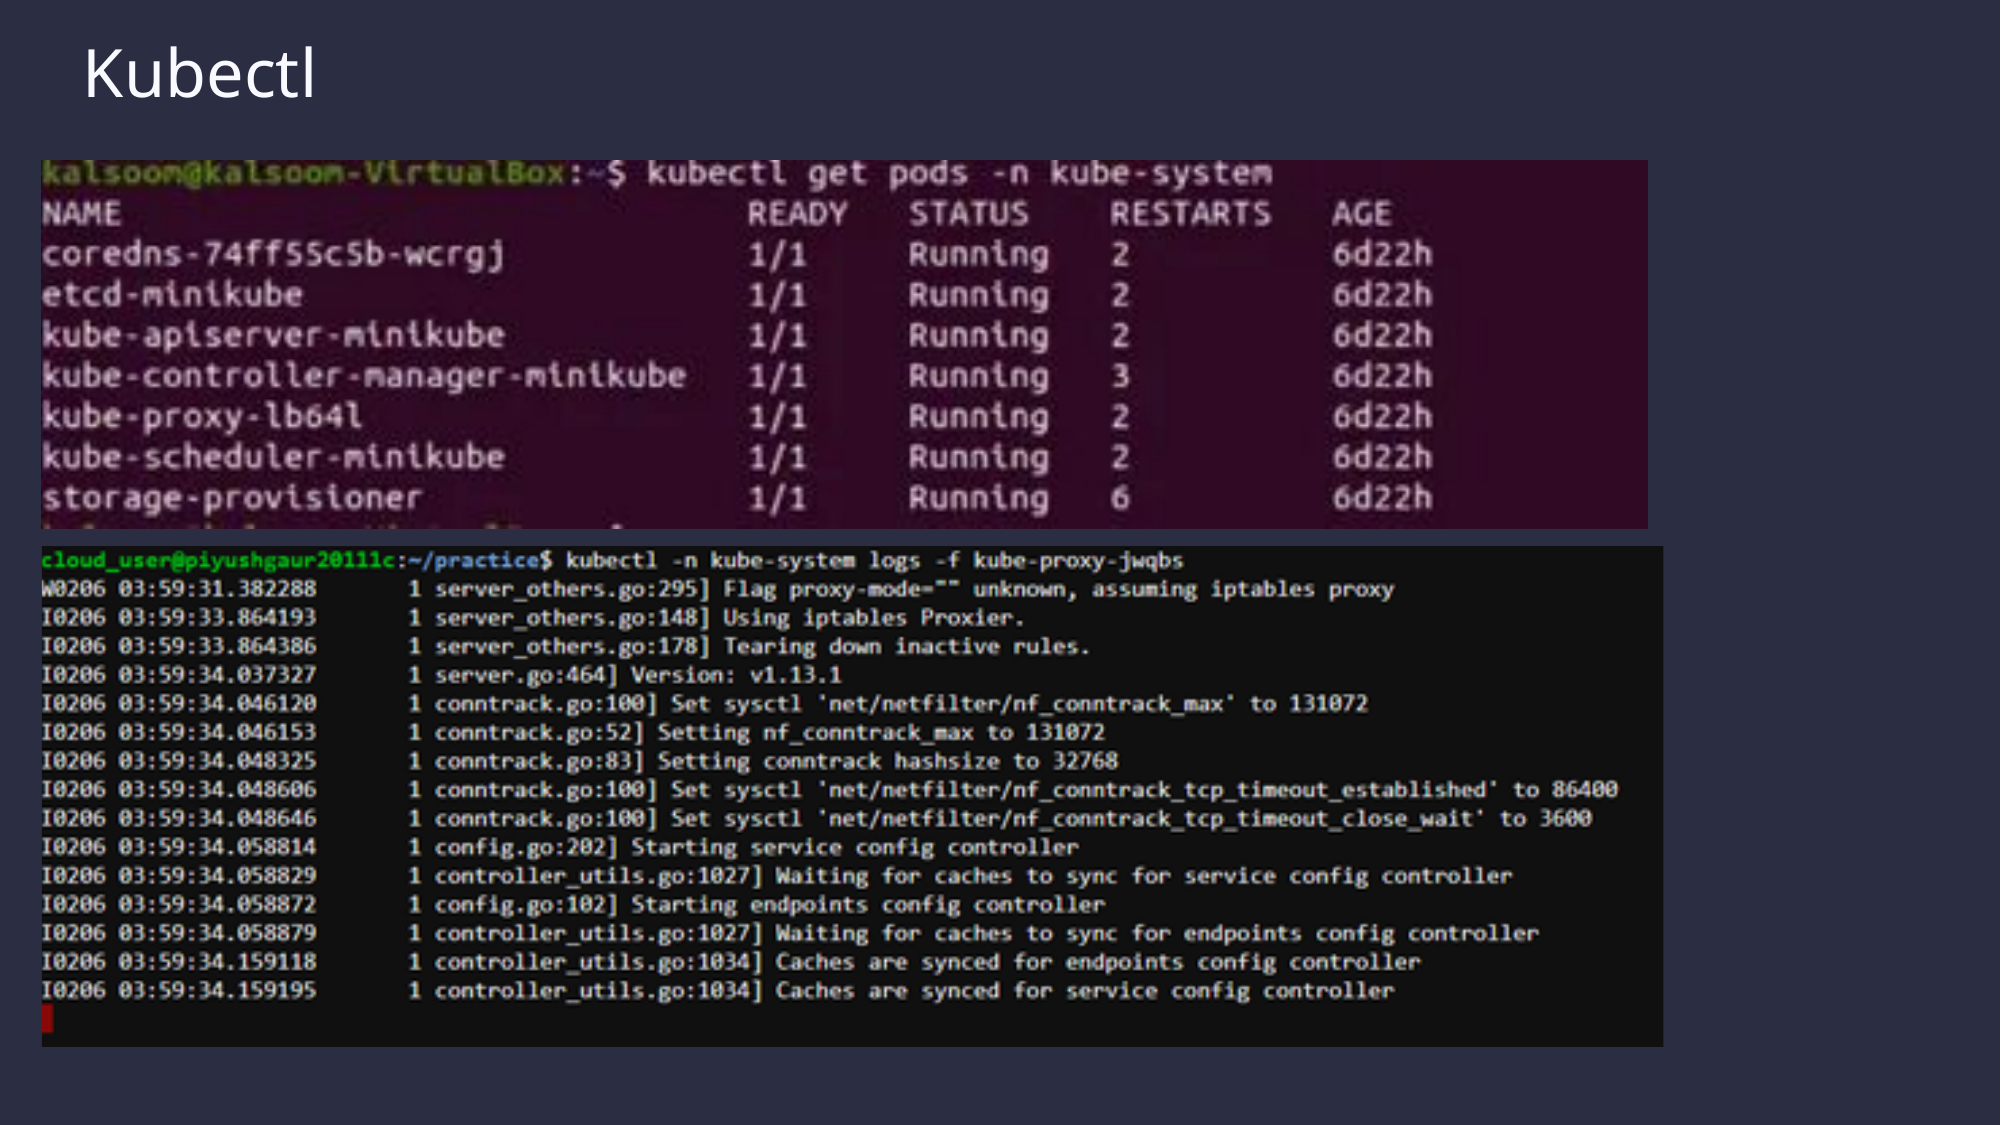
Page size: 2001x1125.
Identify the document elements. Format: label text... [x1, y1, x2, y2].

picture [41, 160, 1648, 529]
text_box Kubectl [68, 23, 333, 119]
picture [41, 546, 1664, 1047]
